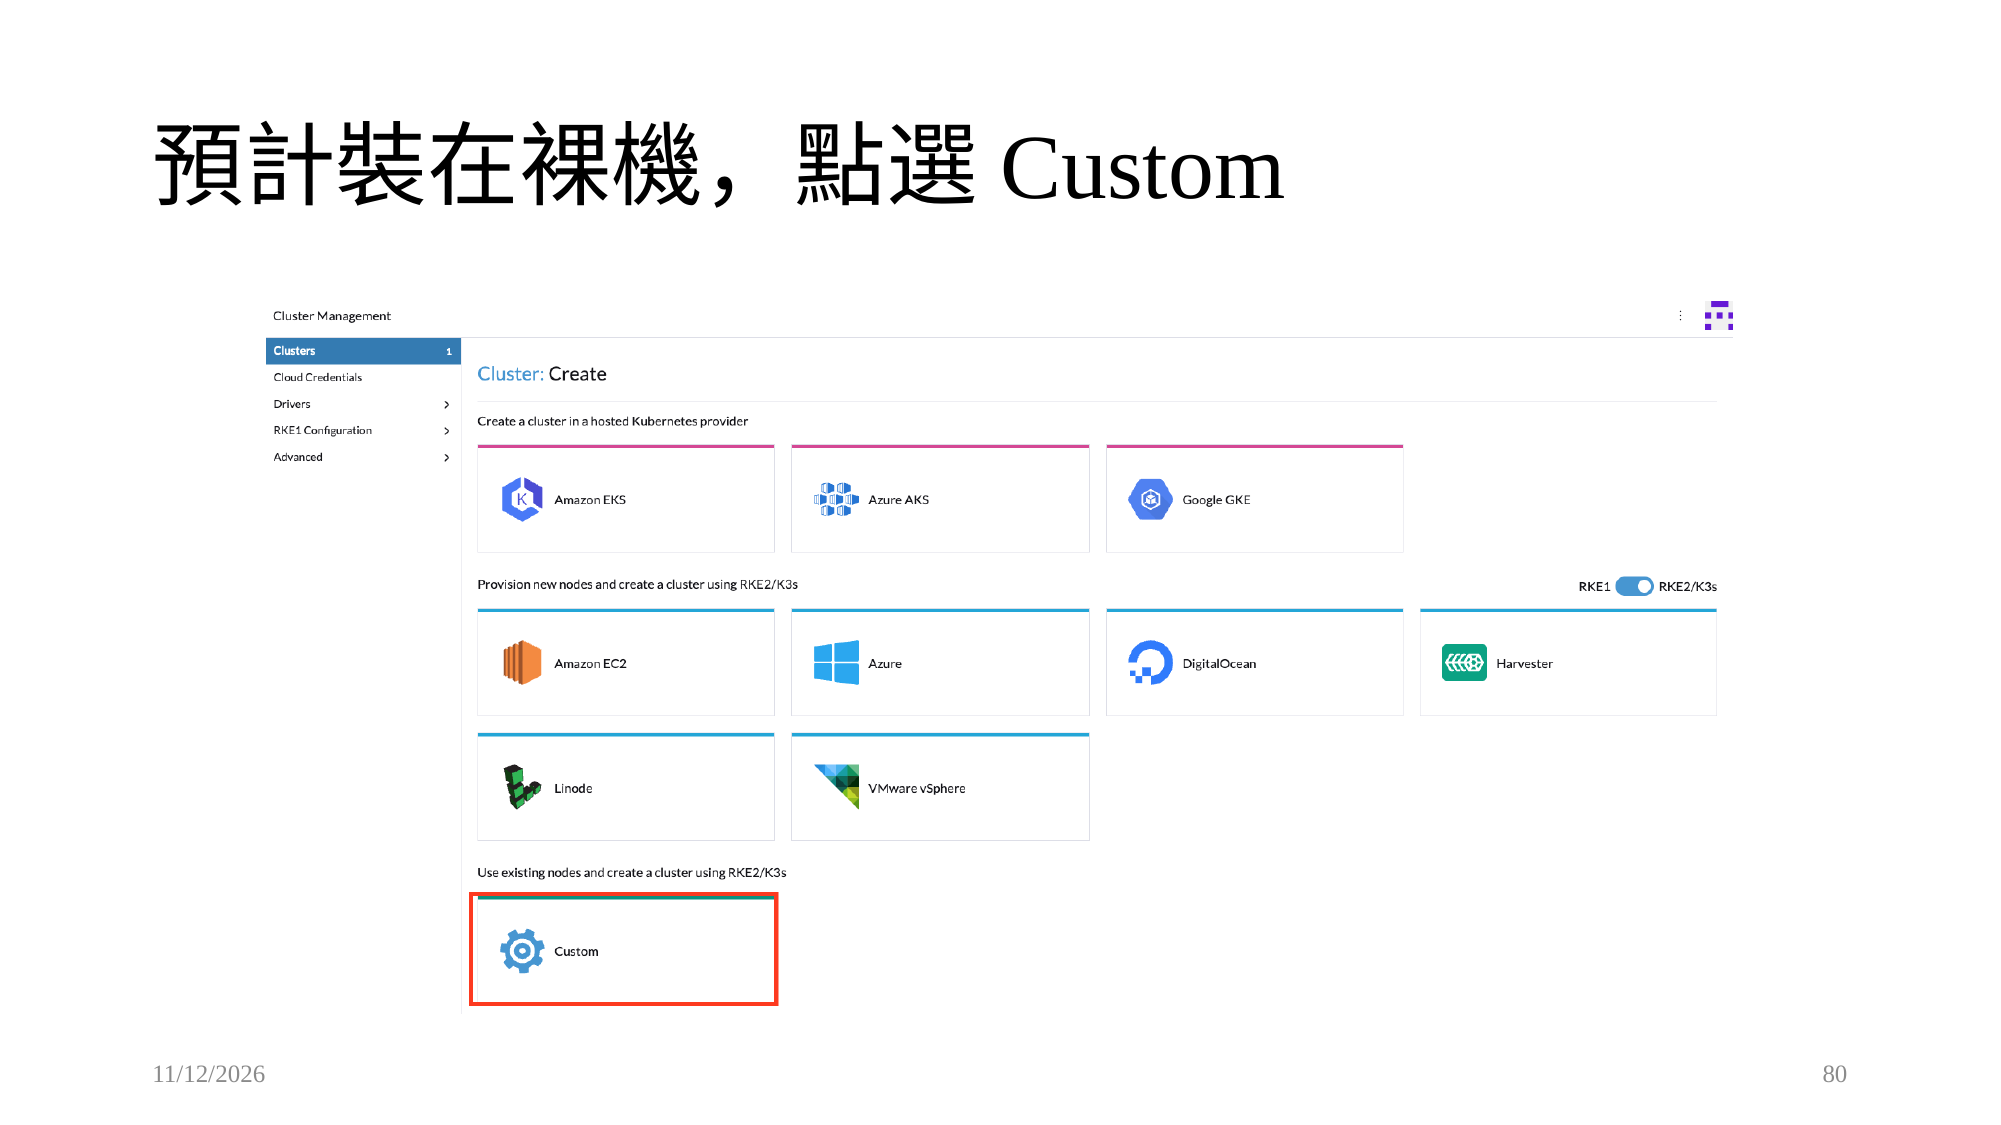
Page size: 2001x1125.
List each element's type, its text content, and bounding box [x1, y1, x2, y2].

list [266, 299, 1733, 1014]
title 預計裝在裸機，點選Custom [137, 59, 1863, 278]
slide_number 80 [1412, 1042, 1863, 1103]
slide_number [137, 1042, 588, 1103]
